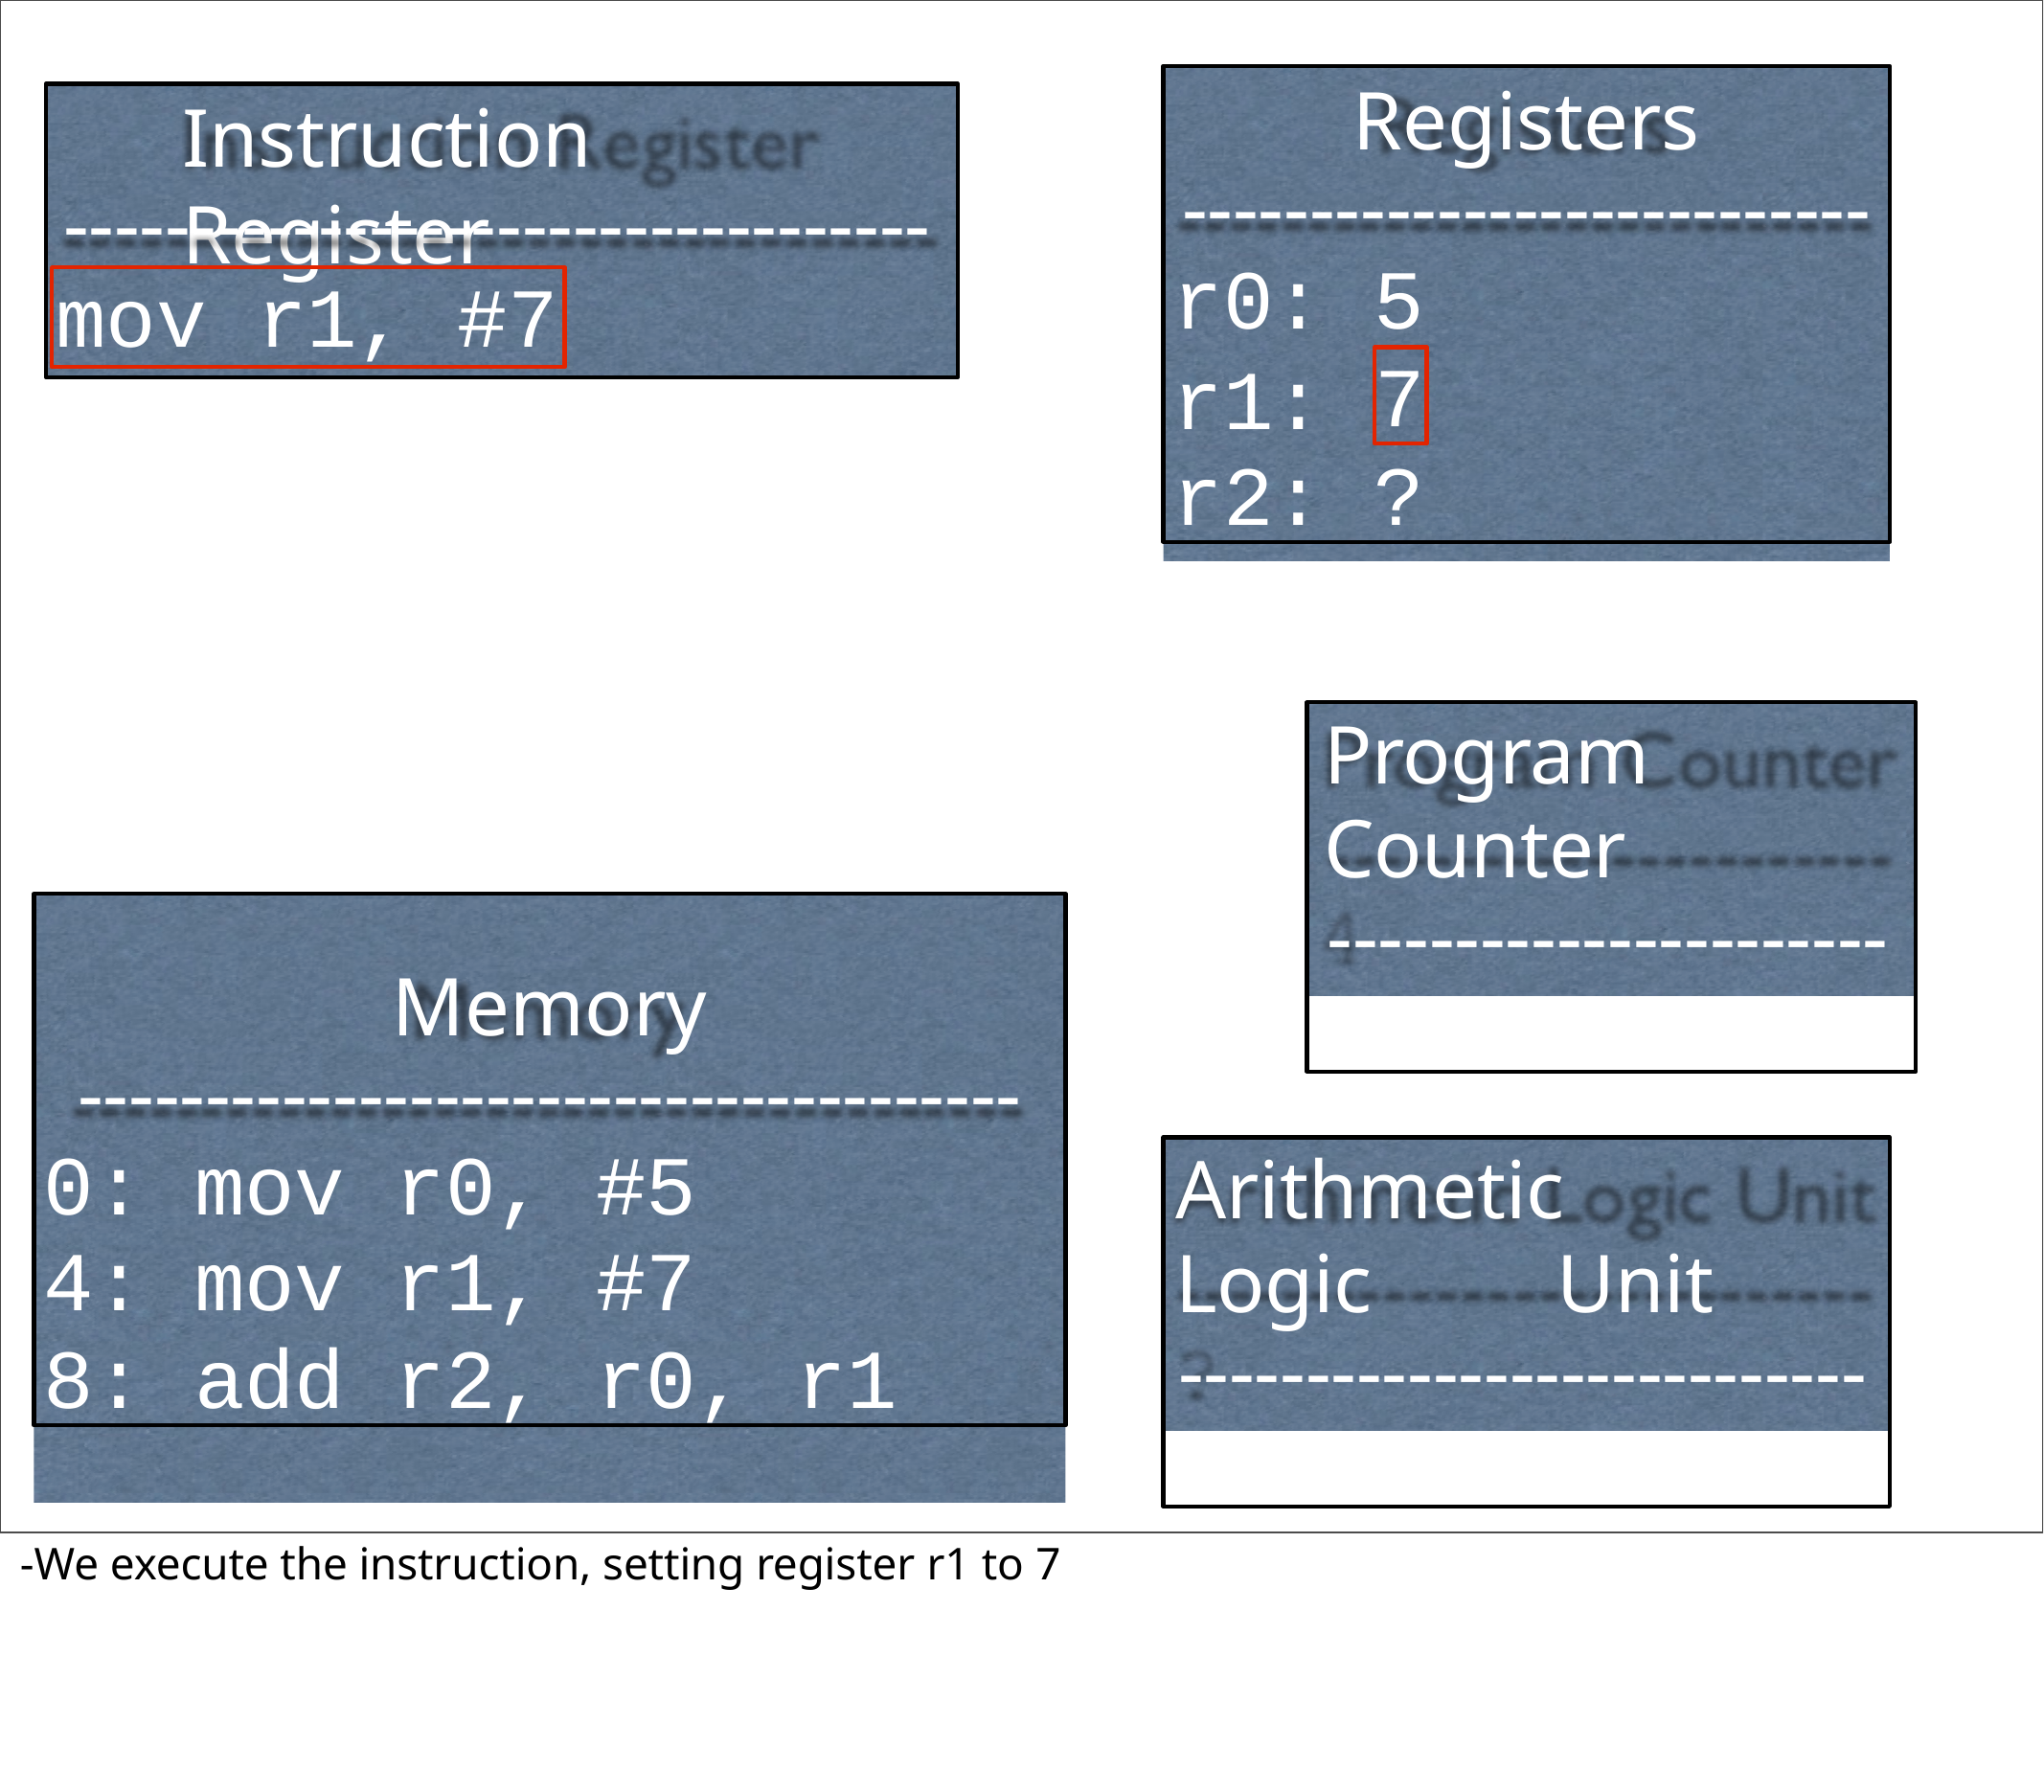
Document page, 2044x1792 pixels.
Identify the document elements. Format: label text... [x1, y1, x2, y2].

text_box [34, 893, 1066, 1503]
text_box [43, 81, 961, 379]
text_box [1163, 65, 1891, 561]
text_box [1163, 1137, 1891, 1431]
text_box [1306, 702, 1917, 996]
text_box [0, 0, 2044, 1532]
text_box -We execute the instruction, setting register r1 to 7 [17, 1533, 1126, 1589]
